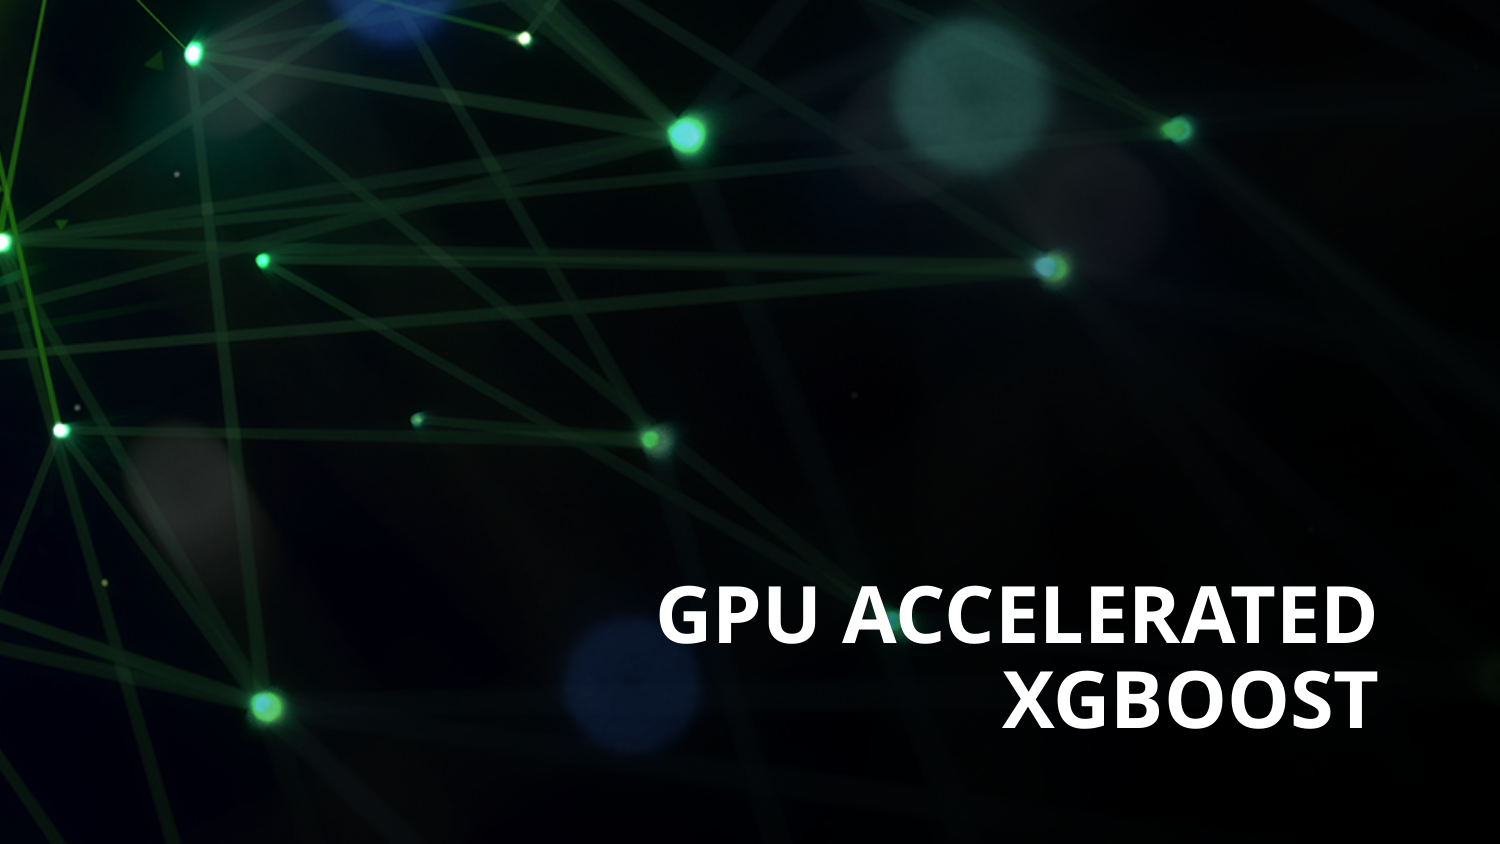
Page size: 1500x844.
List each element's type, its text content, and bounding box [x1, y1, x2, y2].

title GPU ACCELERATED XGBOOST [266, 564, 1393, 752]
picture [0, 0, 1500, 844]
